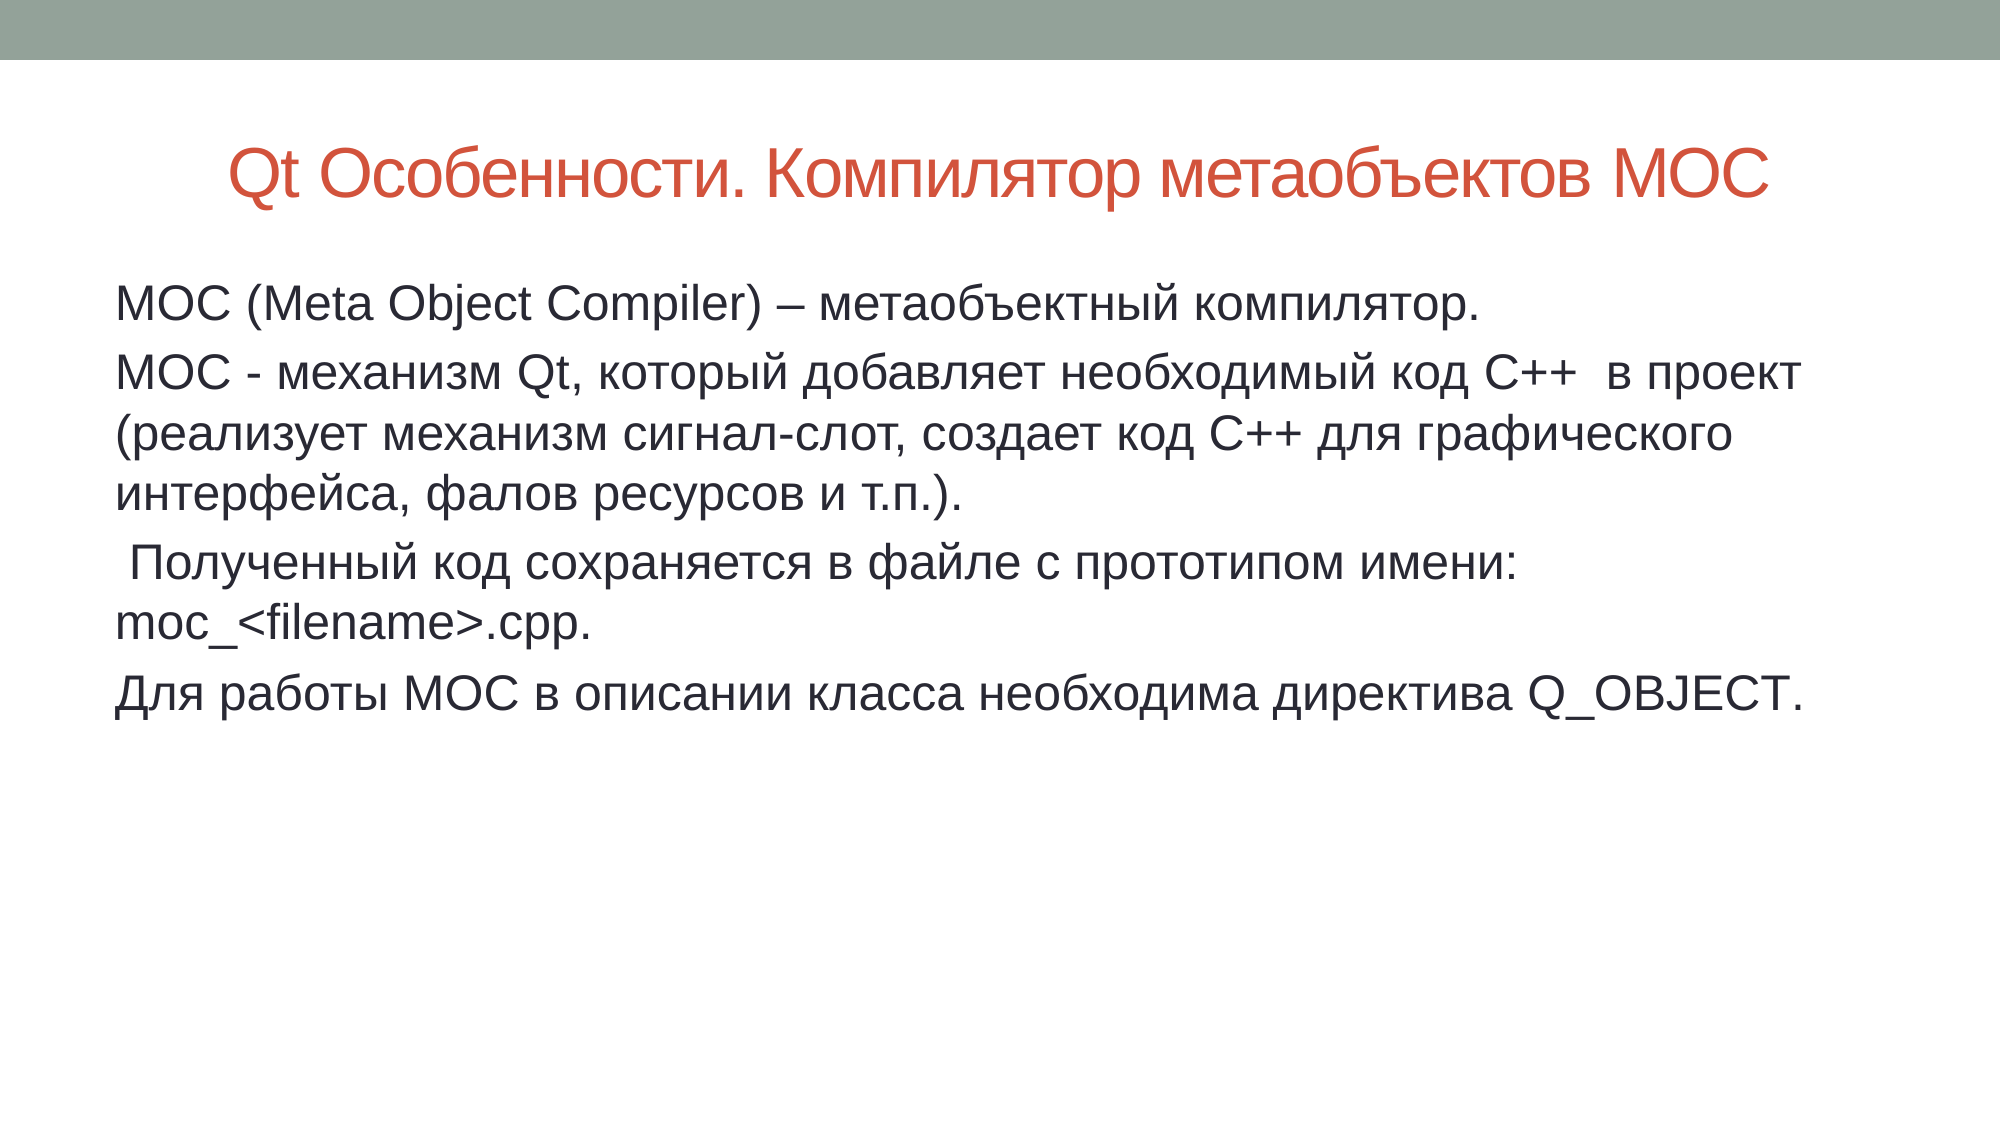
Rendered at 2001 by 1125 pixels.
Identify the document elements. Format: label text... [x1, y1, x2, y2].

title Qt Особенности. Компилятор метаобъектов MOC [99, 87, 1900, 250]
list МОС (Meta Object Compiler) – метаобъектный компилятор. МОС - механизм Qt, который добавляет необходимый код C++ в проект (реализует механизм сигнал-слот, создает код С++ для графического интерфейса, фалов ресурсов и т.п.). Полученный код сохраняется в файле с прототипом имени: moc_<filename>.cpp. Для работы MOC в описании класса необходима директива Q_OBJECT. [99, 262, 1900, 1063]
